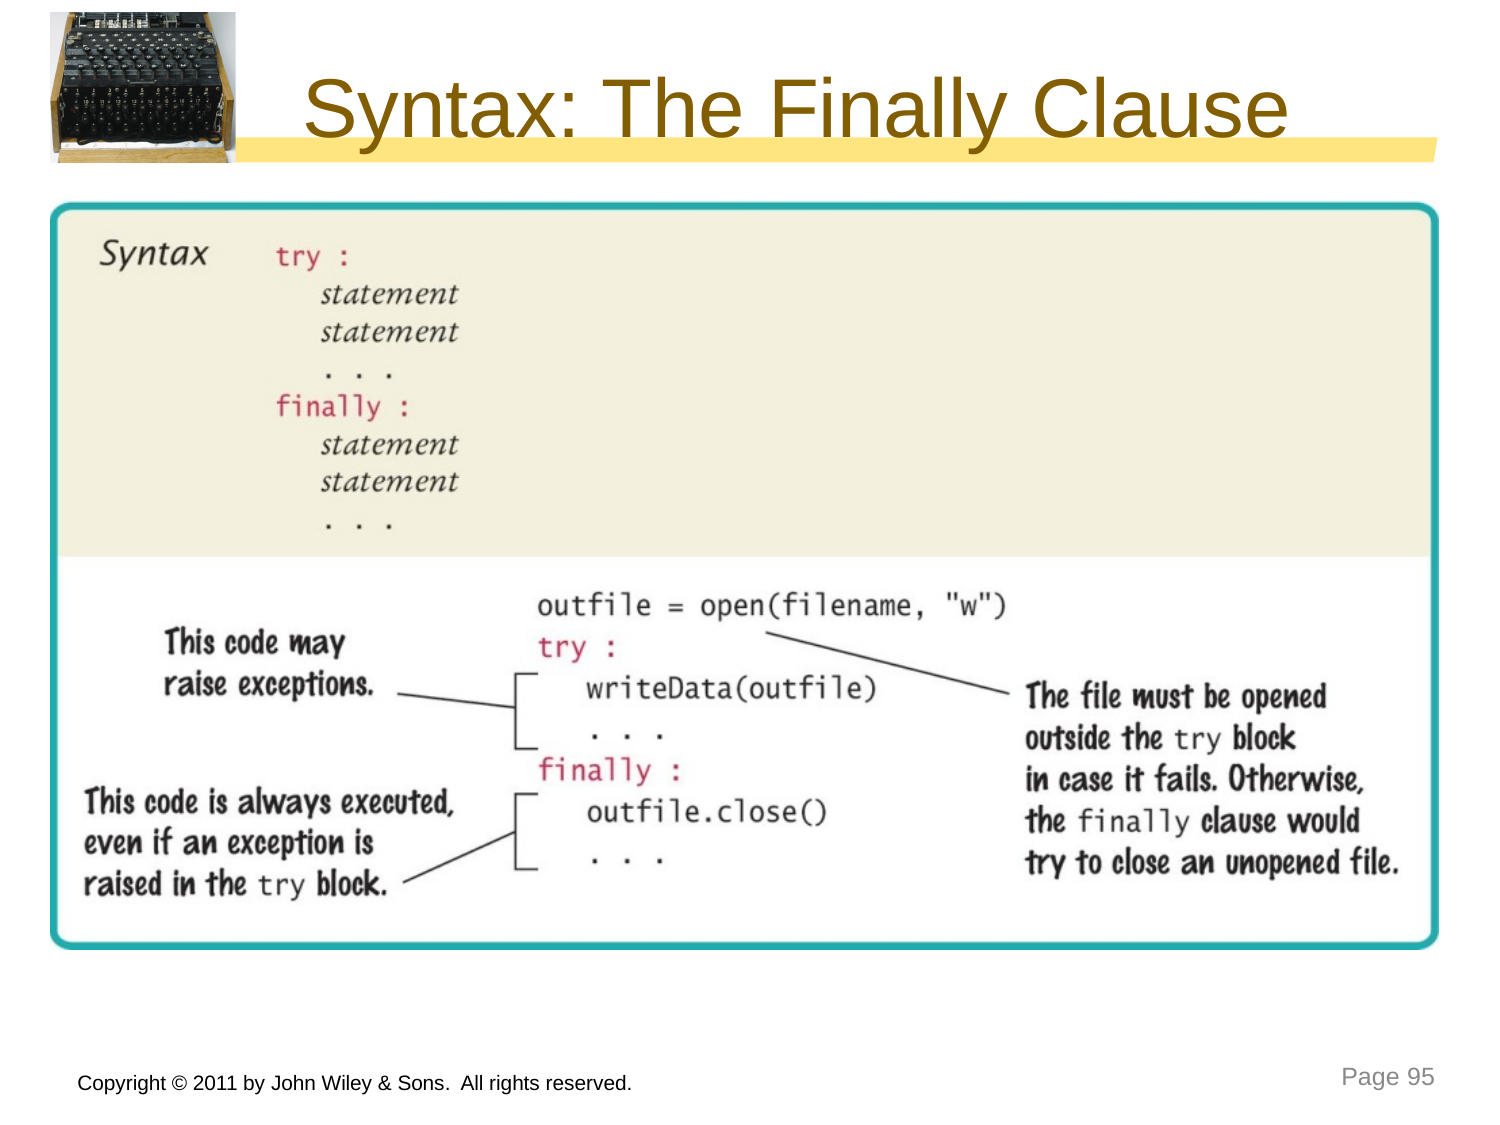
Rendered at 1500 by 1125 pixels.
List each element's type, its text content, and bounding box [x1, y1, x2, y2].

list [49, 199, 1440, 951]
title Syntax: The Finally Clause [287, 44, 1451, 163]
slide_number Page 95 [1187, 1050, 1450, 1100]
footer Copyright © 2011 by John Wiley & Sons. All rights reserved. [62, 1037, 726, 1104]
